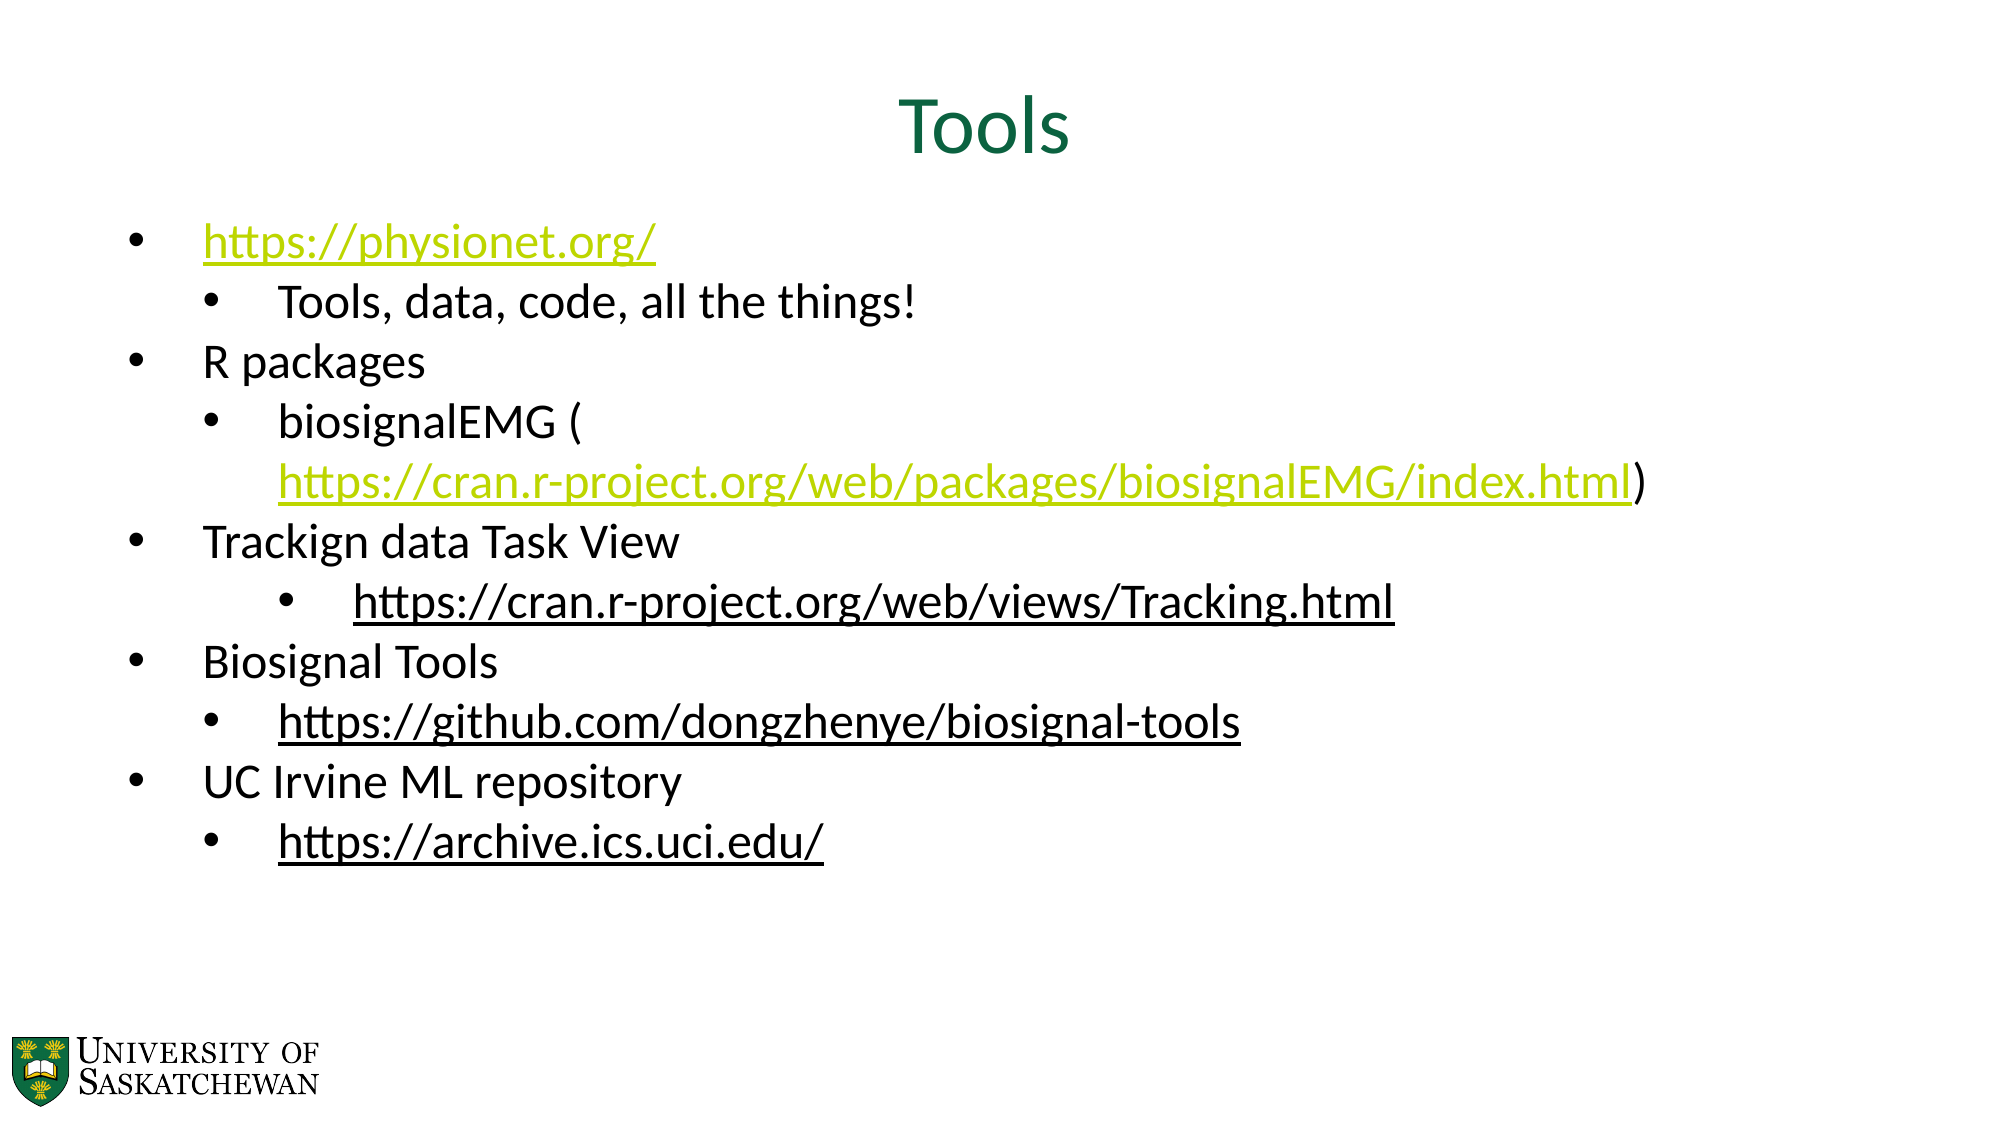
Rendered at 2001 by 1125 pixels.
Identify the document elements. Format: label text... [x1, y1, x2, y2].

picture [12, 1037, 319, 1107]
text_box https://physionet.org/ Tools, data, code, all the things! R packages biosignalEMG (https://cran.r-project.org/web/packages/biosignalEMG/index.html) Trackign data Task View https://cran.r-project.org/web/views/Tracking.html Biosignal Tools https://github.com/dongzhenye/biosignal-tools UC Irvine ML repository https://archive.ics.uci.edu/ [112, 201, 1921, 877]
text_box Tools [49, 62, 1921, 163]
